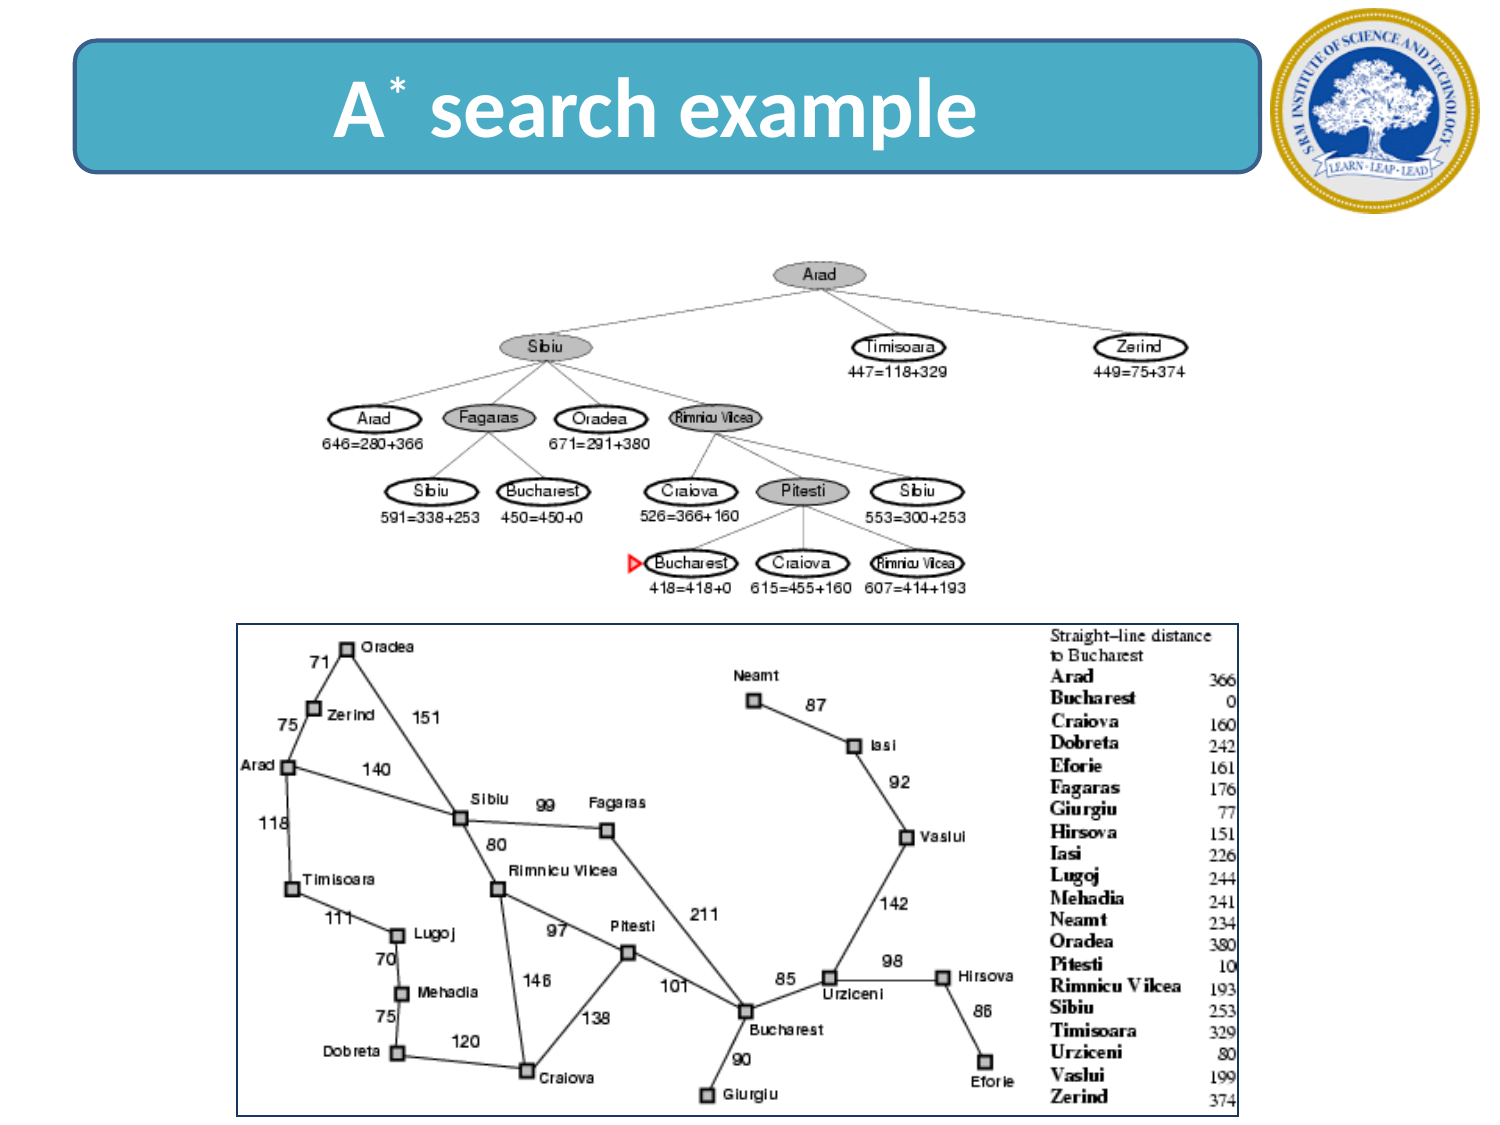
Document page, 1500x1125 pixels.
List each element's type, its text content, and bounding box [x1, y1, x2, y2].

title A* search example [75, 45, 1238, 163]
picture [1270, 8, 1480, 214]
picture [312, 249, 1201, 615]
picture [237, 624, 1238, 1116]
text_box [76, 38, 1263, 175]
